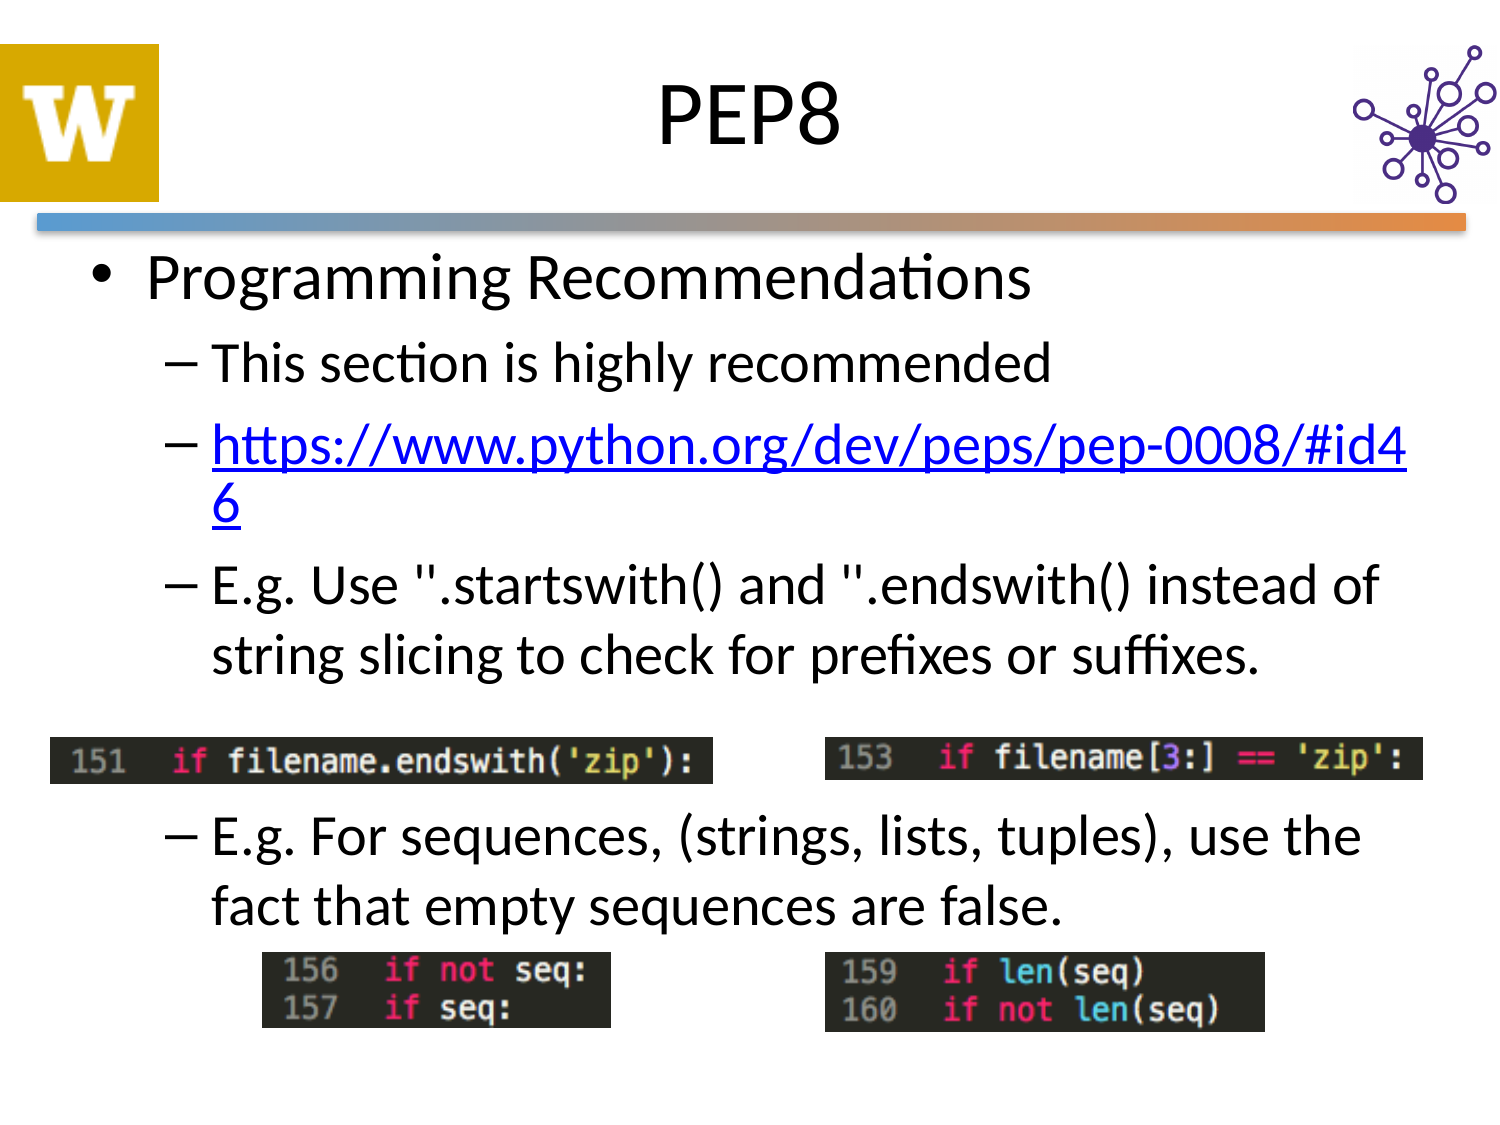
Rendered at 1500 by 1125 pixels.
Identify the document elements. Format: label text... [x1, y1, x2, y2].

picture [1425, 45, 1497, 204]
picture [262, 952, 611, 1028]
picture [49, 737, 713, 784]
picture [824, 737, 1424, 780]
picture [824, 952, 1265, 1032]
picture [0, 44, 159, 202]
title PEP8 [75, 45, 1425, 224]
list Programming Recommendations This section is highly recommended https://www.python.org/dev/peps/pep-0008/#id46 E.g. Use ''.startswith() and ''.endswith() instead of string slicing to check for prefixes or suffixes. E.g. For sequences, (strings, lists, tuples), use the fact that empty sequences are false. [75, 224, 1425, 975]
